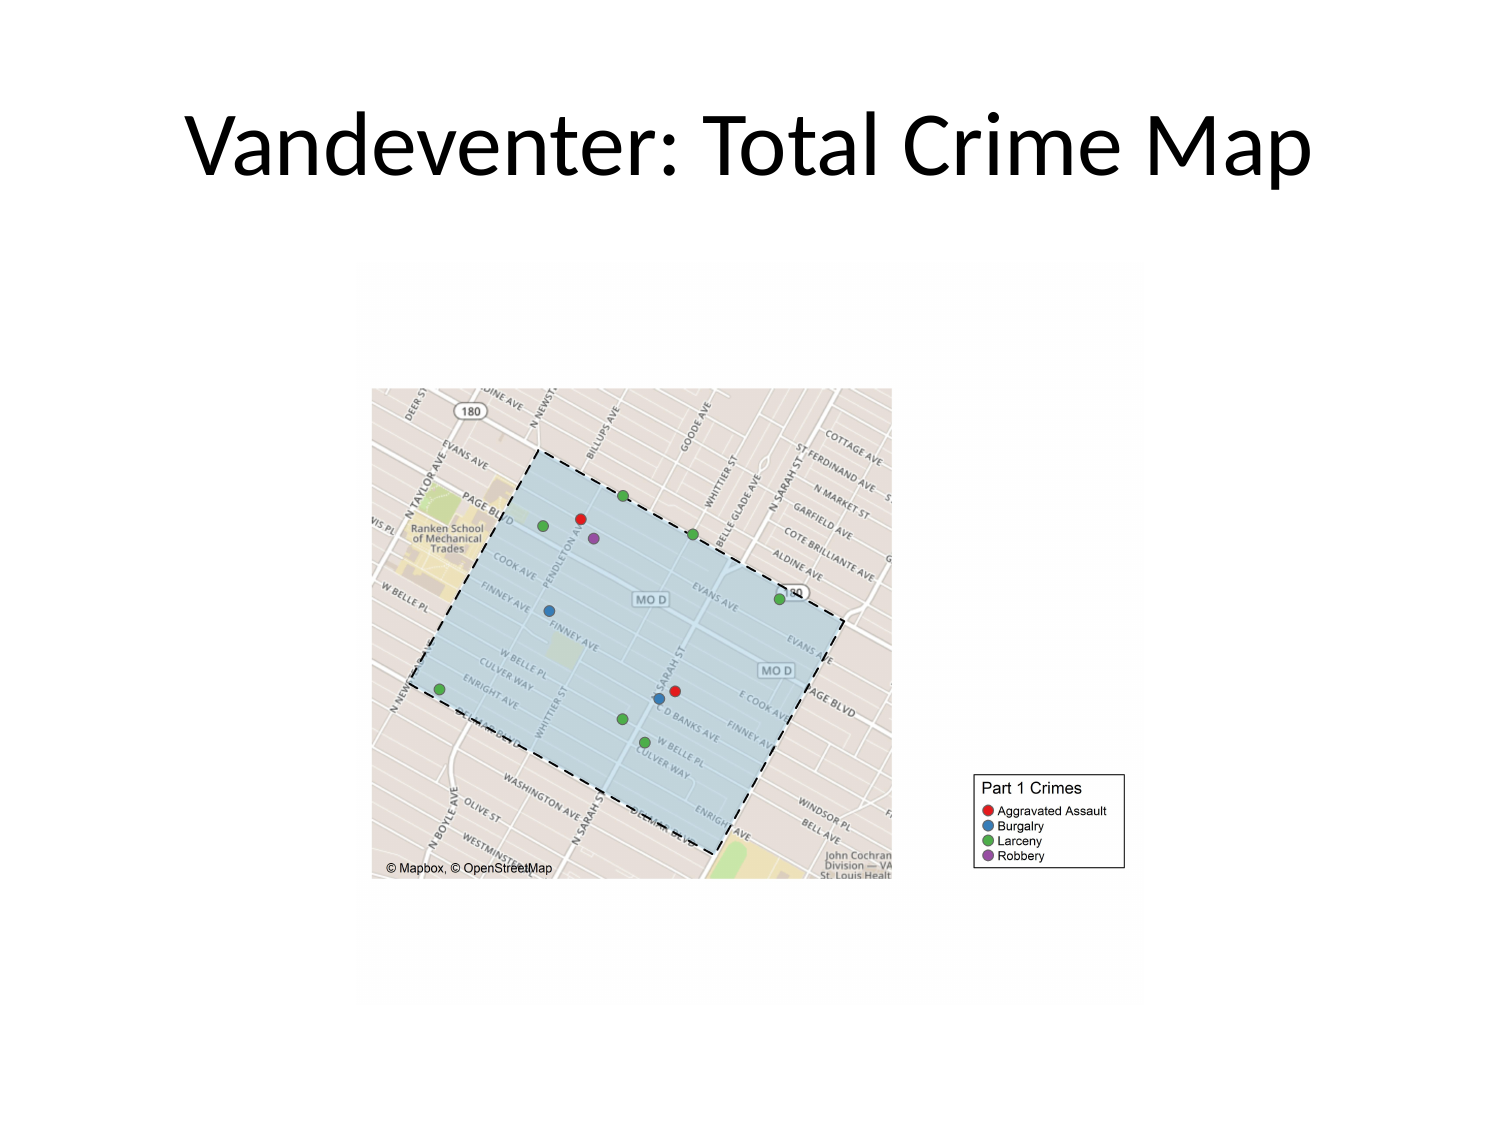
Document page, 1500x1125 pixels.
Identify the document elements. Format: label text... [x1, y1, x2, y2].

title Vandeventer: Total Crime Map [75, 45, 1425, 233]
picture [356, 262, 1144, 1005]
